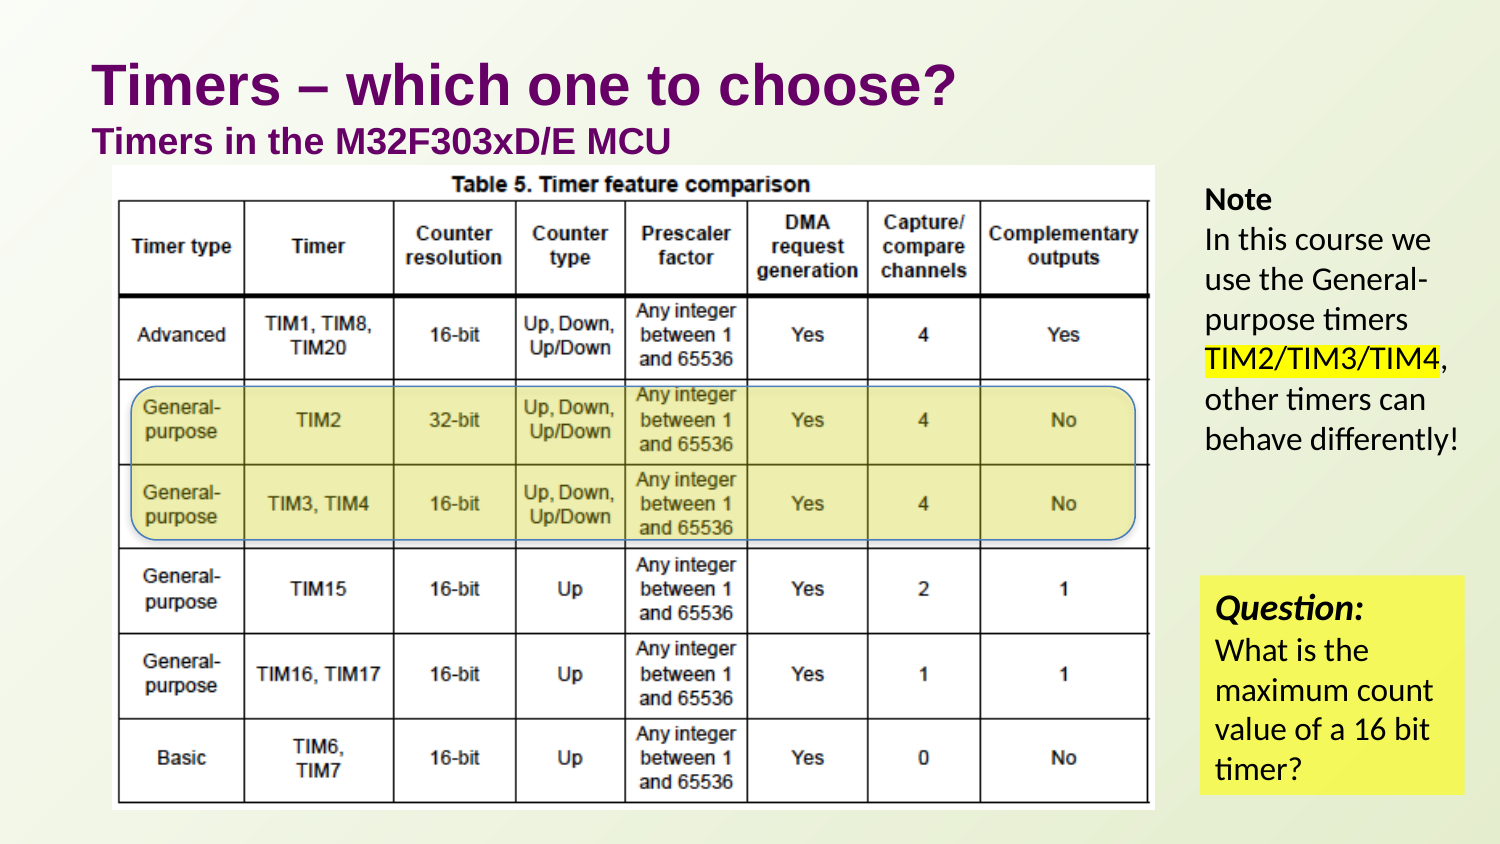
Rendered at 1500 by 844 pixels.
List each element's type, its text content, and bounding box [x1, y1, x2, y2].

text_box Question: What is the maximum count value of a 16 bit timer? [1200, 575, 1465, 795]
title Timers – which one to choose? Timers in the M32F303xD/E MCU [76, 33, 1427, 175]
text_box Note In this course we use the General-purpose timers TIM2/TIM3/TIM4, other timers can behave differently! [1189, 169, 1483, 509]
picture [111, 165, 1155, 811]
